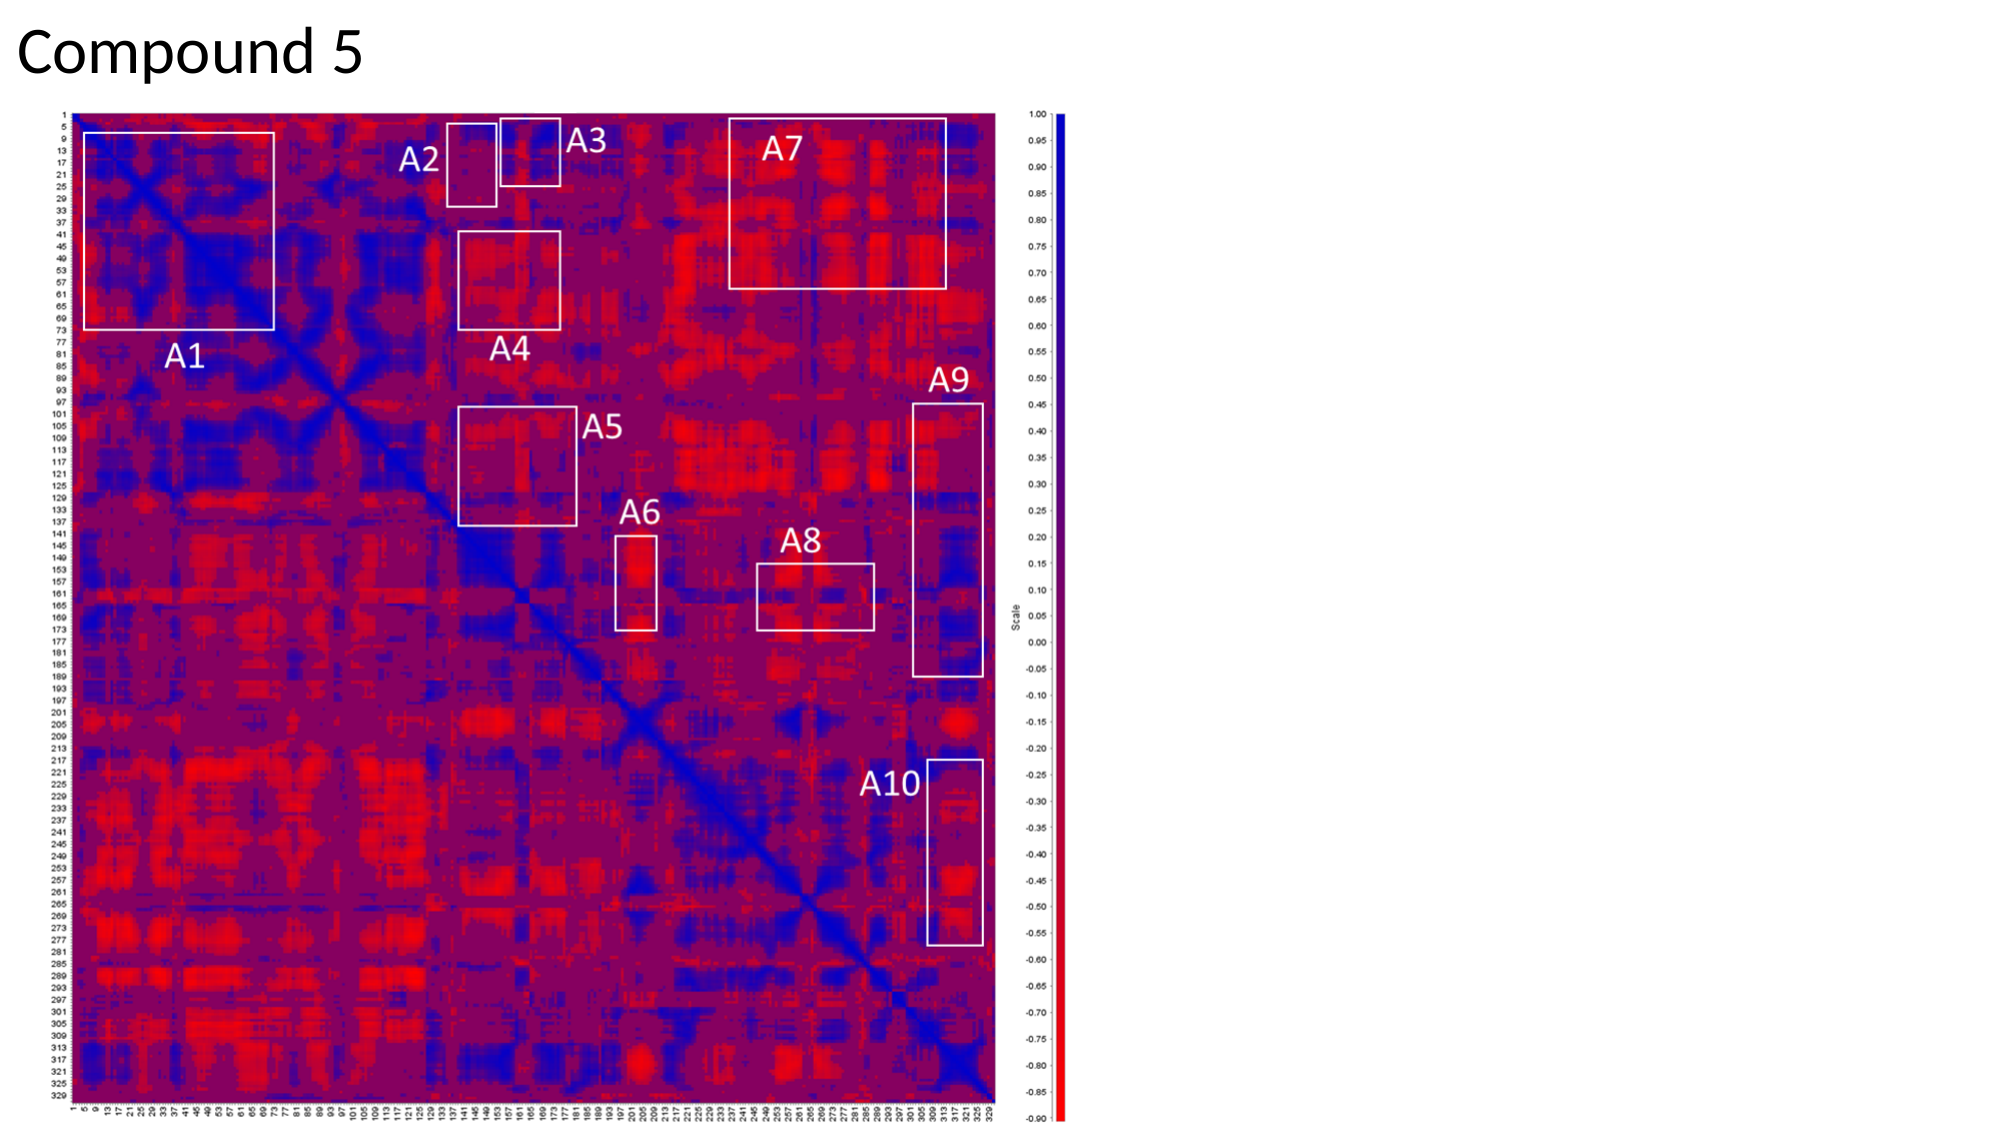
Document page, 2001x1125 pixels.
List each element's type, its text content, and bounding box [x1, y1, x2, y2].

text_box Compound 5 [2, 0, 381, 95]
picture [43, 99, 1069, 1125]
